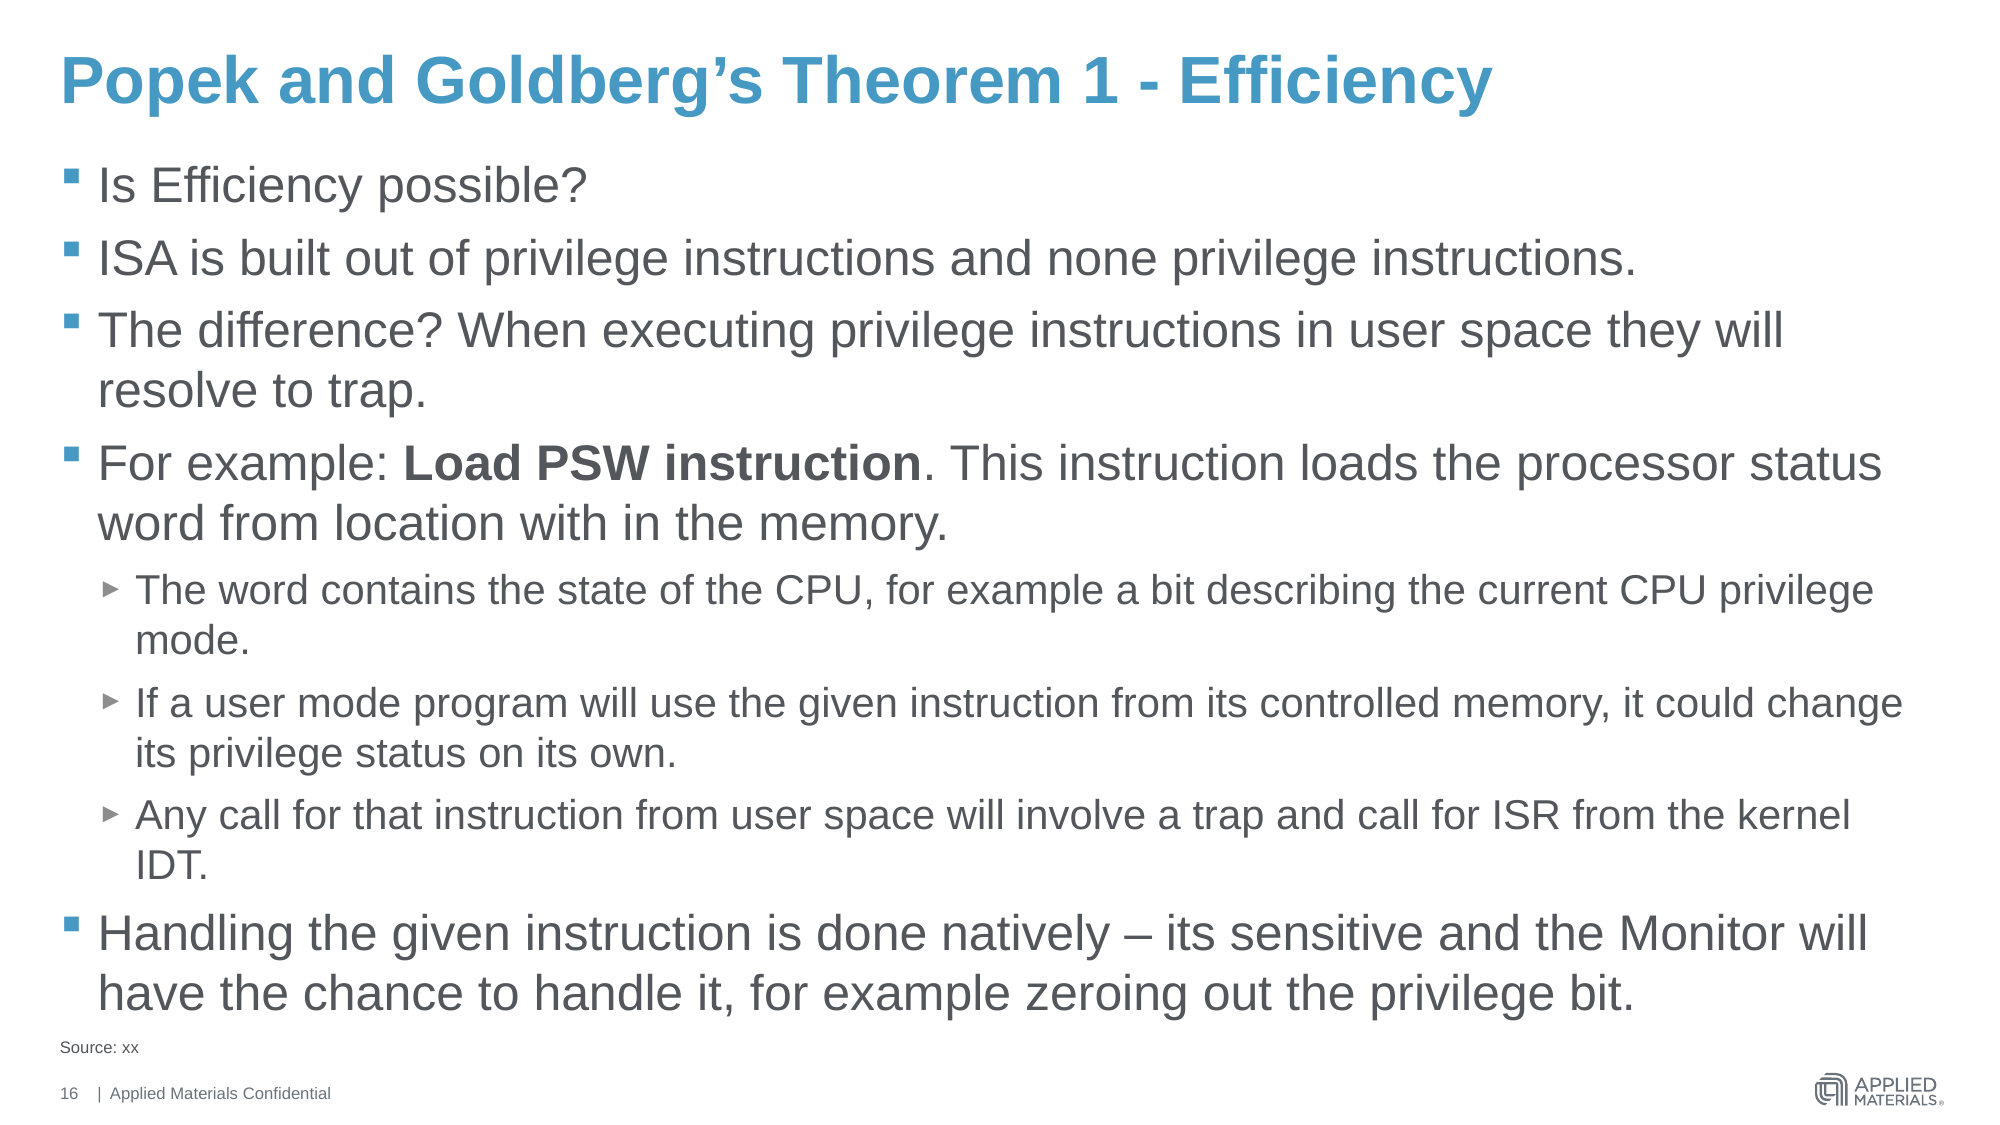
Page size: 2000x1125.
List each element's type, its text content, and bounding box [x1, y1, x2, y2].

title Popek and Goldberg’s Theorem 1 - Efficiency [45, 29, 1925, 126]
slide_number 16 [45, 1078, 165, 1106]
list Is Efficiency possible? ISA is built out of privilege instructions and none privilege instructions. The difference? When executing privilege instructions in user space they will resolve to trap. For example: Load PSW instruction. This instruction loads the processor status word from location with in the memory. The word contains the state of the CPU, for example a bit describing the current CPU privilege mode. If a user mode program will use the given instruction from its controlled memory, it could change its privilege status on its own. Any call for that instruction from user space will involve a trap and call for ISR from the kernel IDT. Handling the given instruction is done natively – its sensitive and the Monitor will have the chance to handle it, for example zeroing out the privilege bit. [45, 145, 1925, 1005]
text_box Source: xx [44, 1029, 975, 1065]
